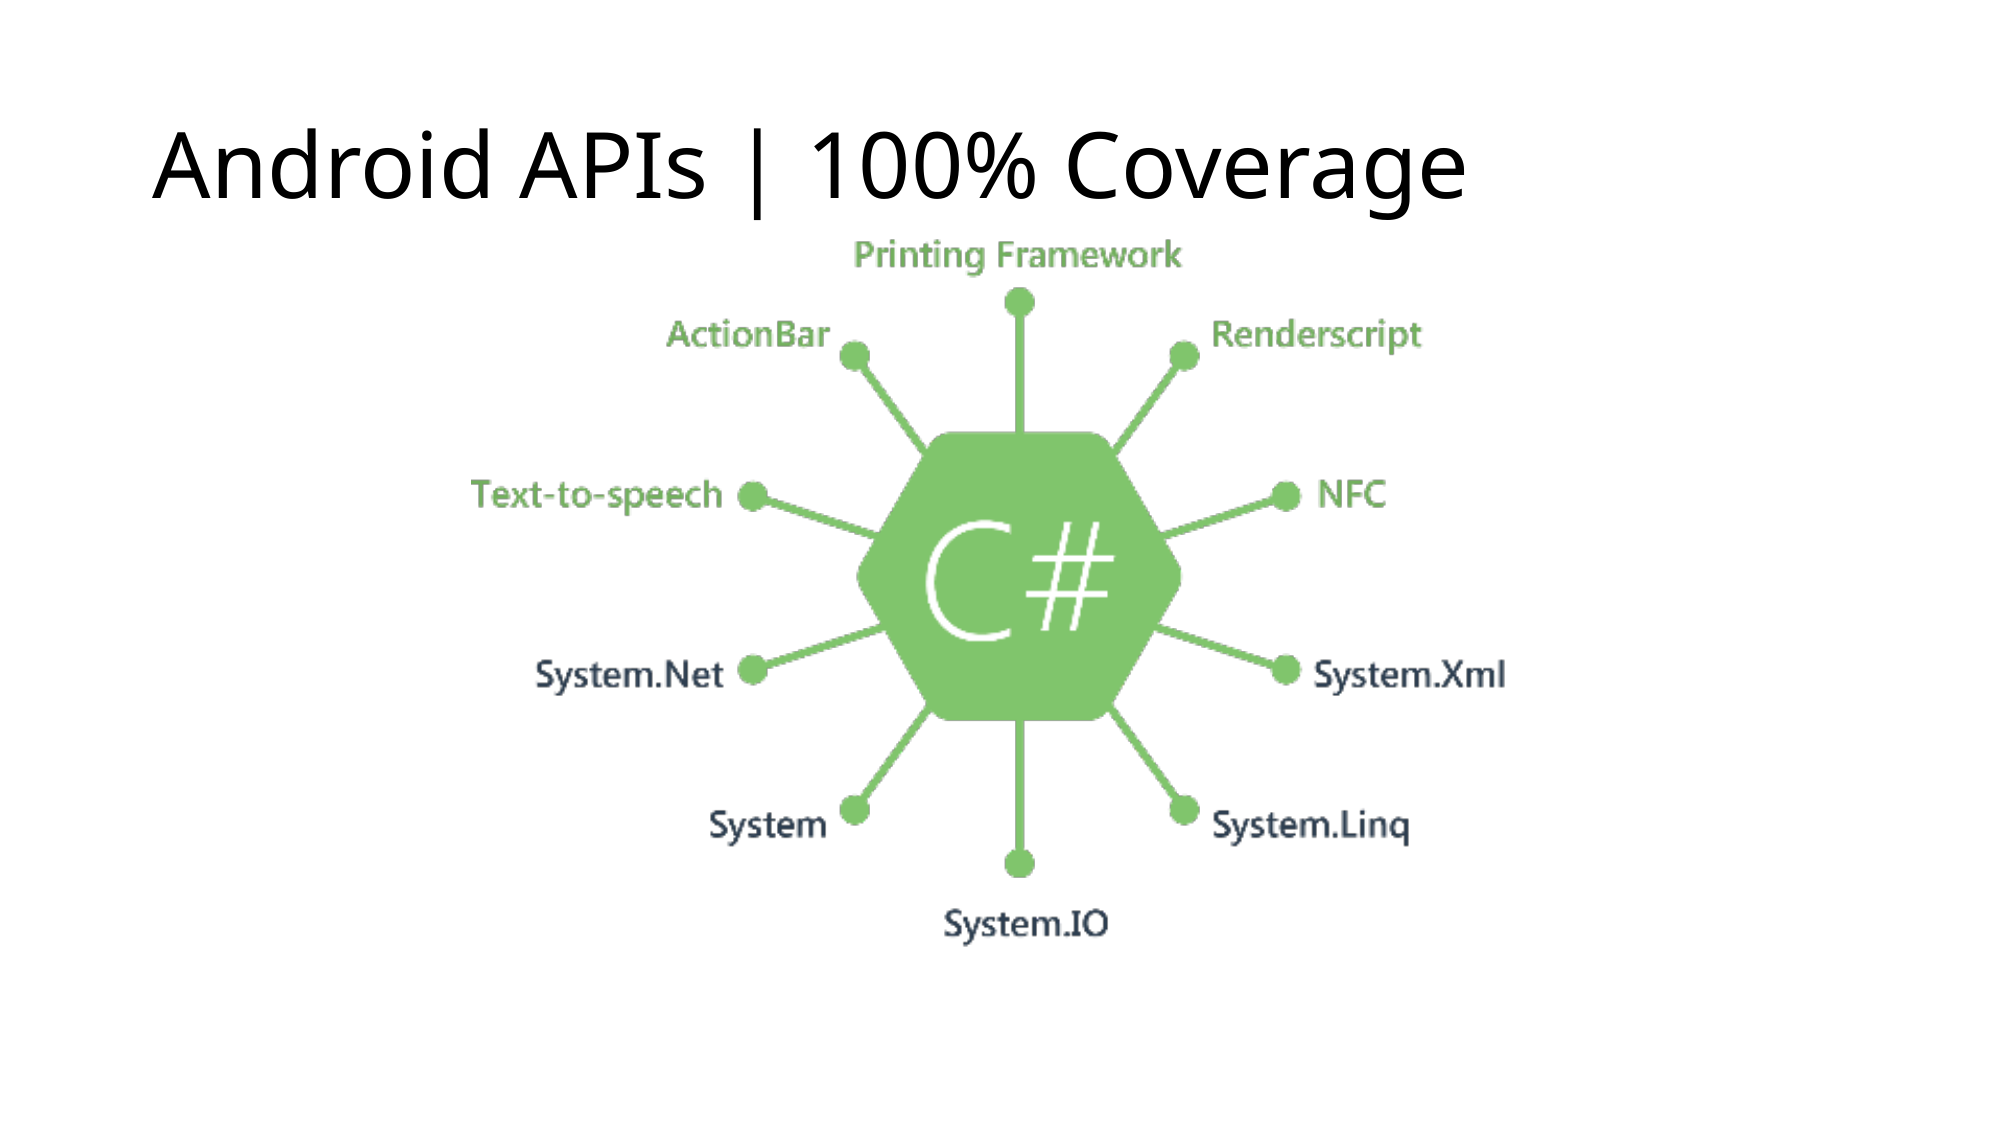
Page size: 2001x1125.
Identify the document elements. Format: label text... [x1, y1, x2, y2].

picture [471, 236, 1507, 949]
title Android APIs | 100% Coverage [137, 59, 1863, 278]
